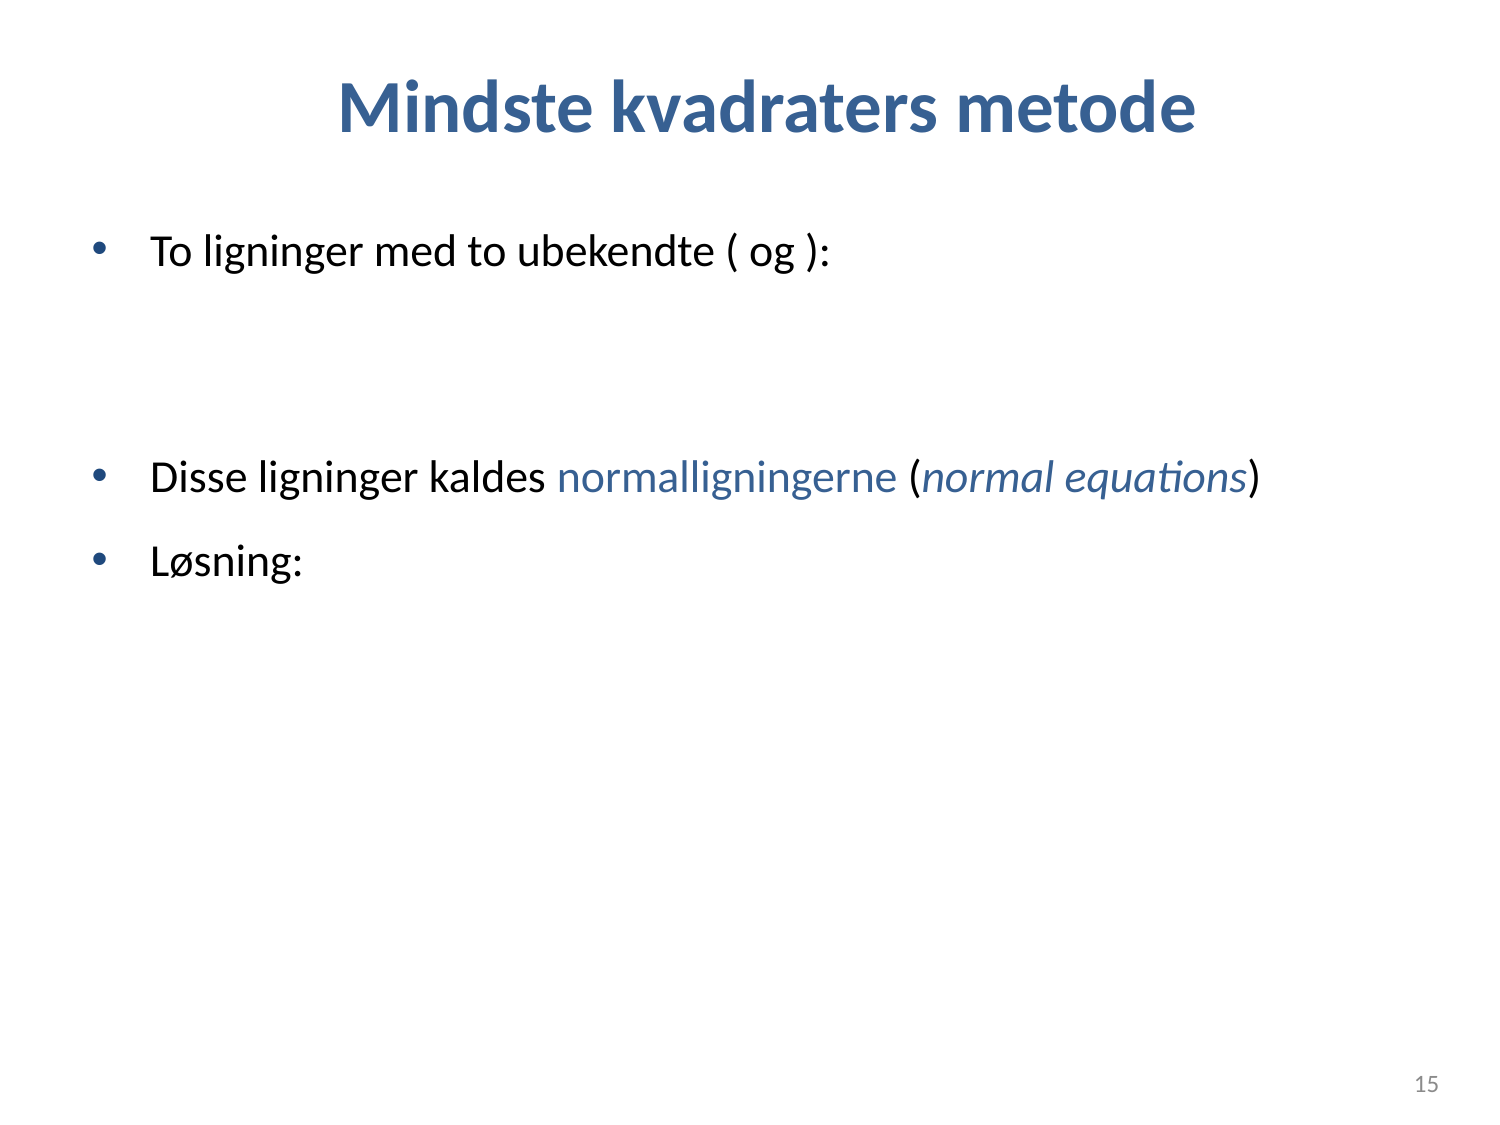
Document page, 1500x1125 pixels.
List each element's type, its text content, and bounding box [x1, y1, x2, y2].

slide_number 15 [1104, 1058, 1455, 1107]
title Mindste kvadraters metode [76, 45, 1459, 161]
